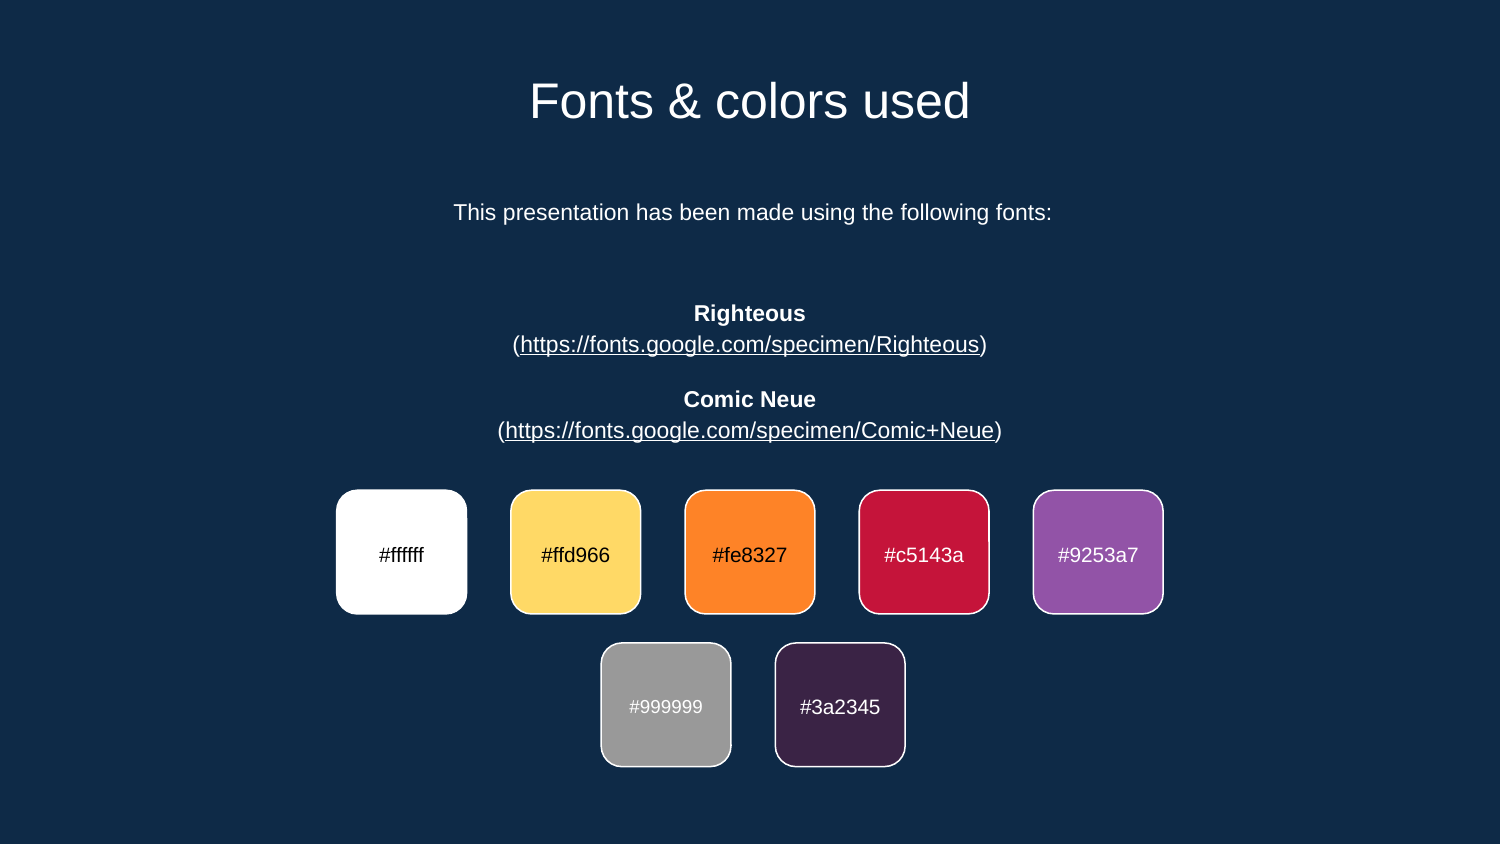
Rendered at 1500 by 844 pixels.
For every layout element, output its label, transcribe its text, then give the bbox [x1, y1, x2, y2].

text_box Fonts & colors used [171, 53, 1328, 133]
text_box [775, 642, 906, 767]
text_box This presentation has been made using the following fonts: [175, 178, 1332, 251]
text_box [1033, 489, 1164, 615]
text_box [600, 642, 732, 767]
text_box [336, 489, 816, 615]
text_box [858, 489, 990, 615]
text_box Righteous (https://fonts.google.com/specimen/Righteous) Comic Neue (https://fonts.google.com/specimen/Comic+Neue) [171, 265, 1328, 472]
